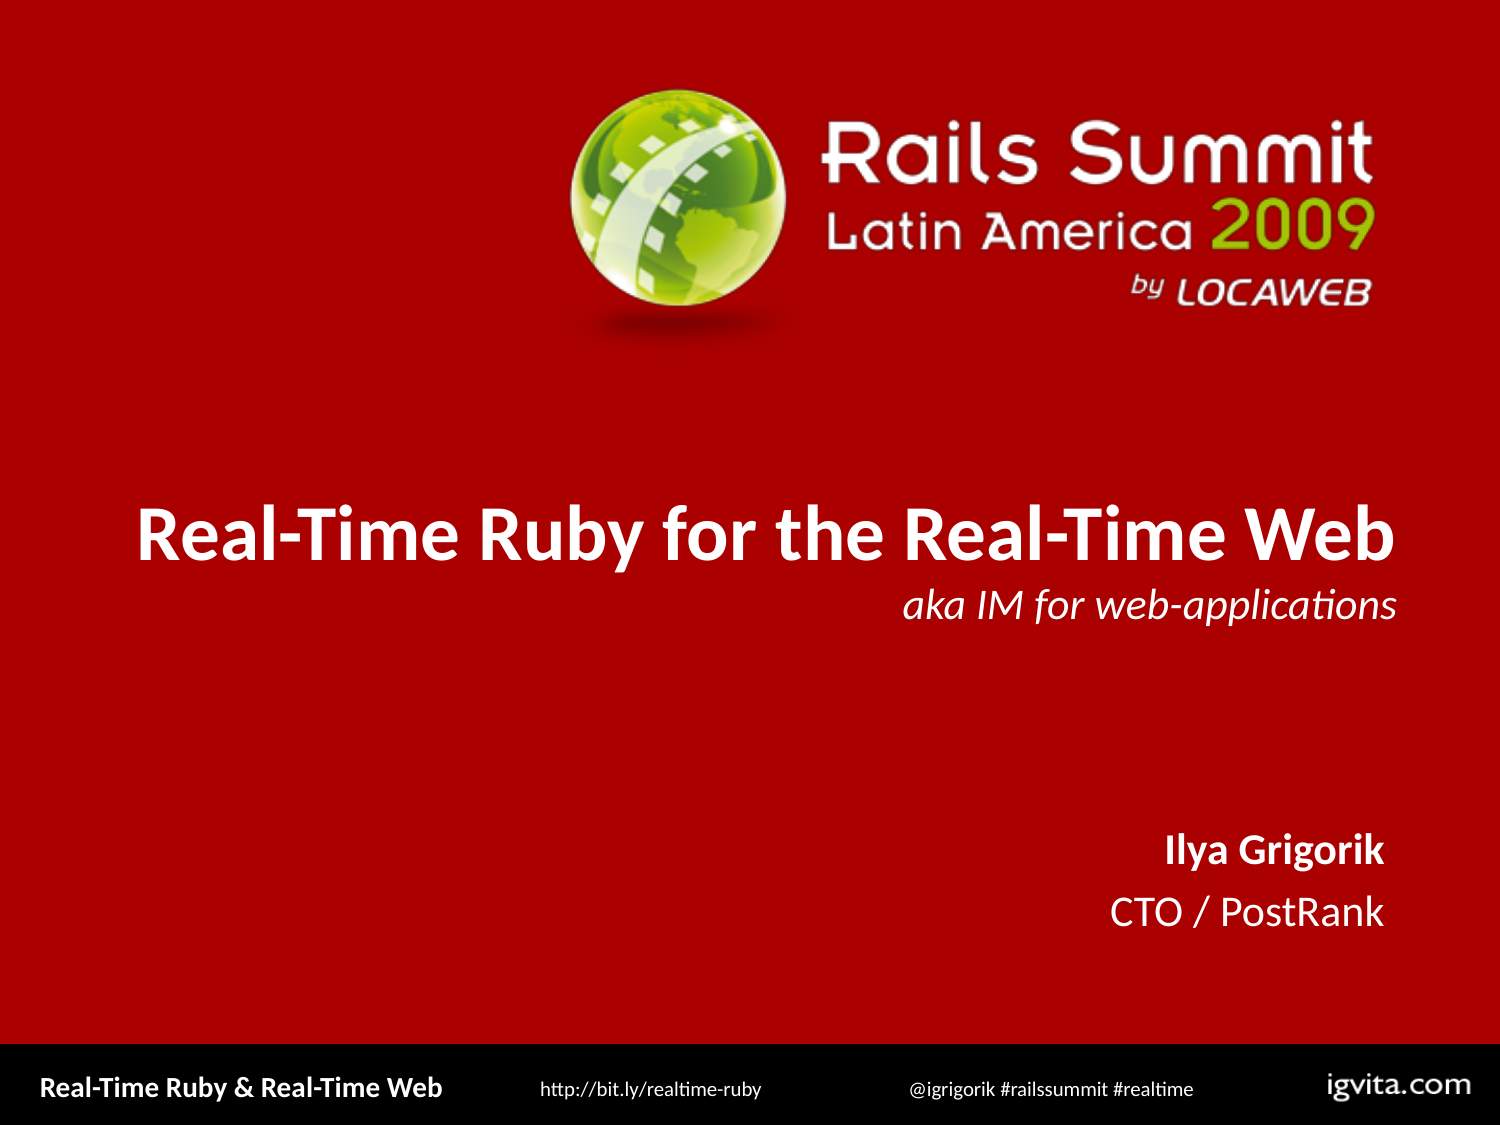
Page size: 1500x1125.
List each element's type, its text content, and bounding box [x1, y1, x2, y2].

picture [549, 74, 1411, 359]
title Real-Time Ruby for the Real-Time Web aka IM for web-applications [79, 433, 1413, 675]
subtitle Ilya Grigorik CTO / PostRank [350, 813, 1400, 1025]
picture [1323, 1070, 1475, 1105]
